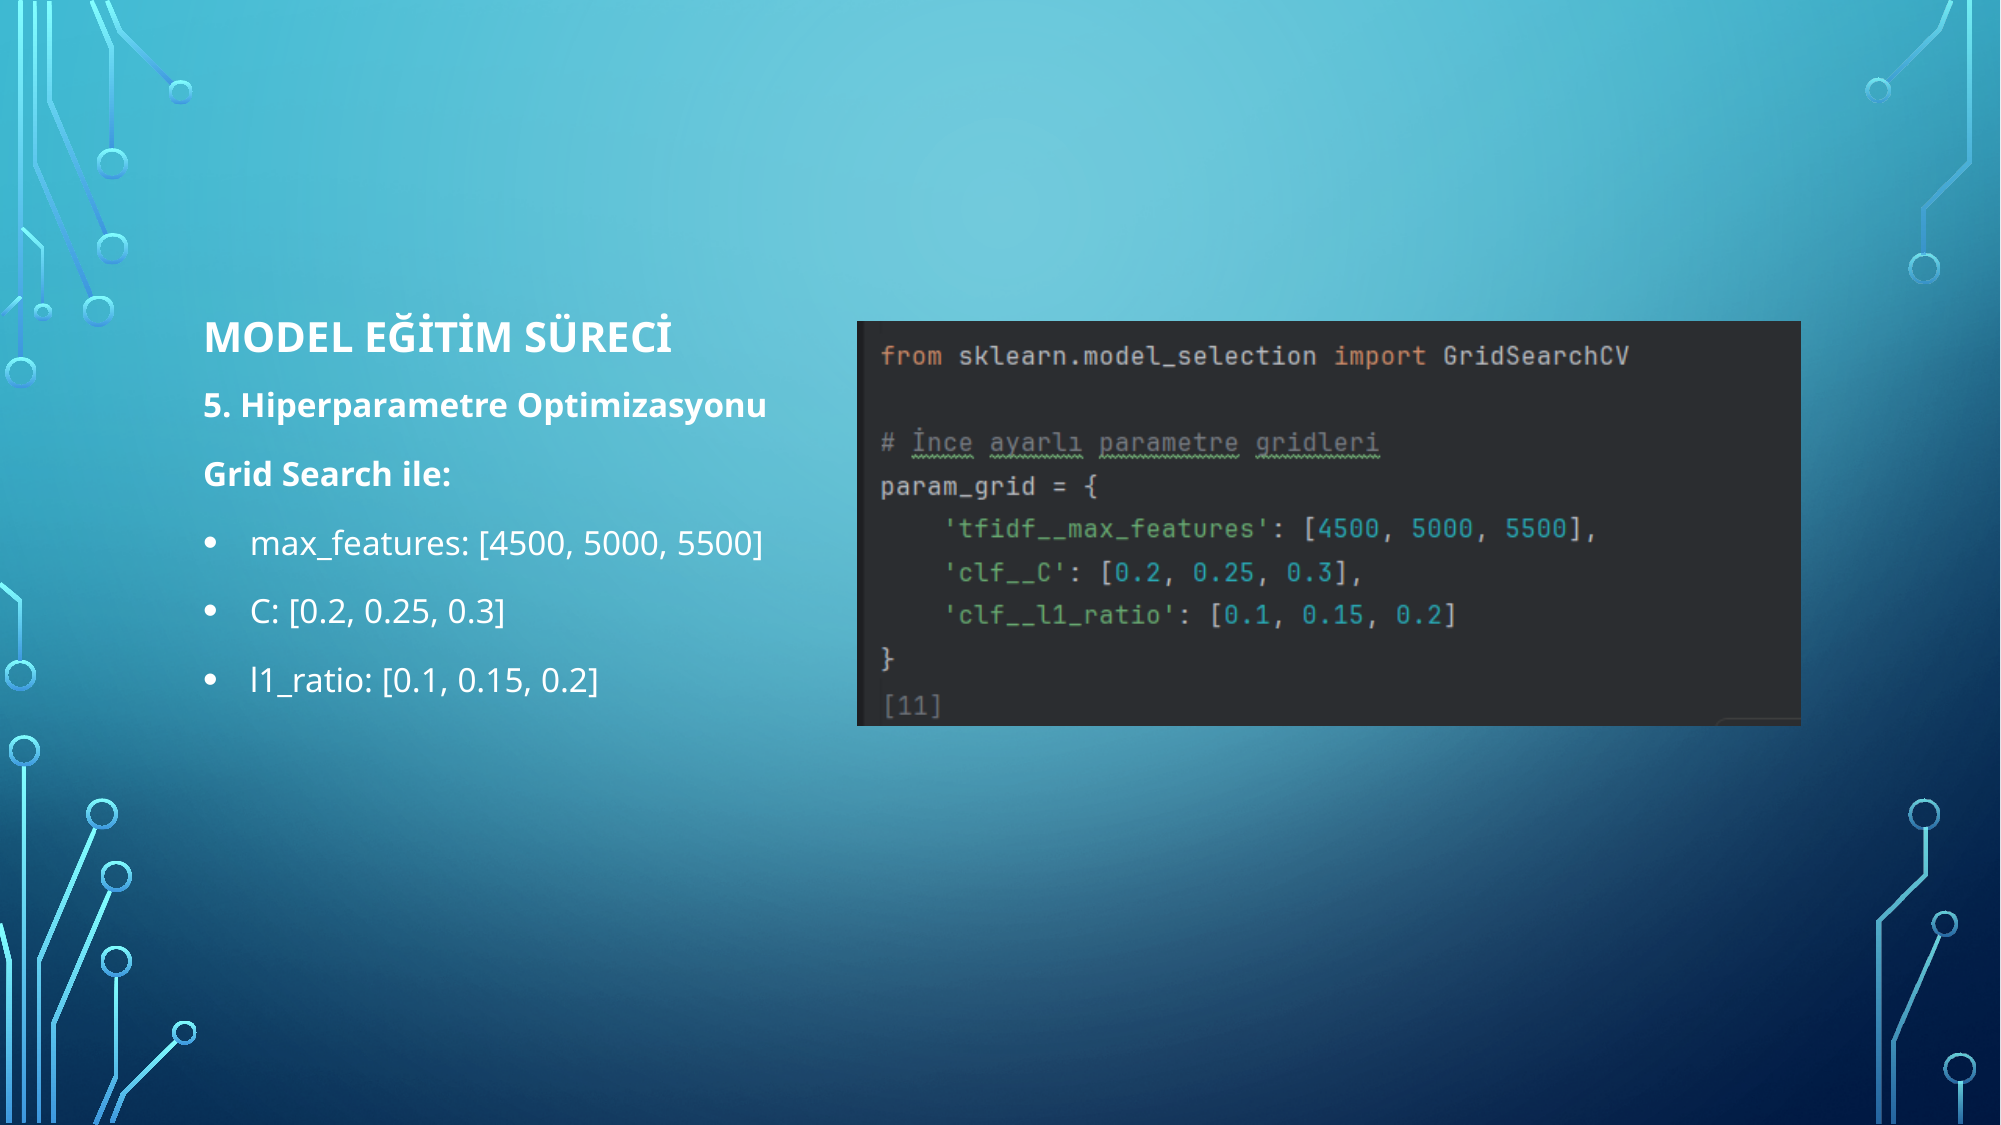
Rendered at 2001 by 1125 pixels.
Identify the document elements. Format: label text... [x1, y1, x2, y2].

list 5. Hiperparametre Optimizasyonu Grid Search ile: max_features: [4500, 5000, 5500] C: [0.2, 0.25, 0.3] l1_ratio: [0.1, 0.15, 0.2] [188, 369, 821, 950]
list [856, 321, 1802, 726]
title Model Eğitim süreci [188, 99, 821, 369]
